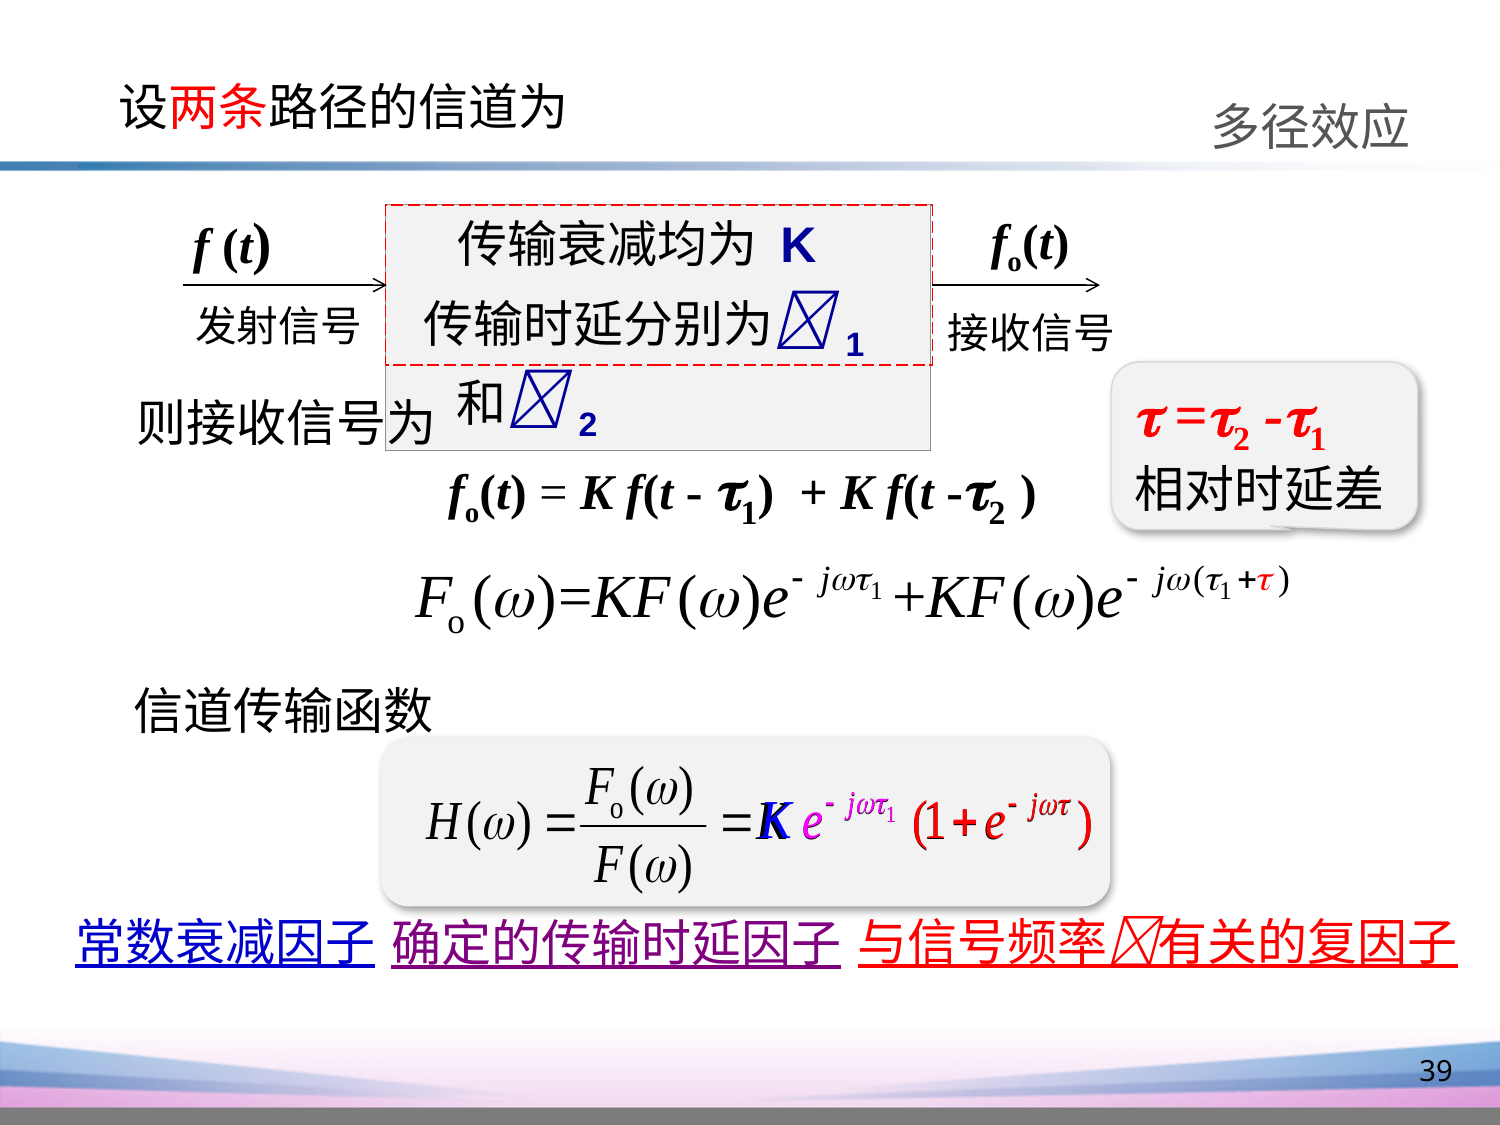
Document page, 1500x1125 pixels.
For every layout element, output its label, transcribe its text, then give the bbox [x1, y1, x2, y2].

text_box 确定的传输时延因子 [376, 905, 856, 979]
text_box [385, 204, 933, 366]
text_box  =2 -1 相对时延差 [1111, 361, 1418, 530]
text_box fo(t) = K f(t - 1) + K f(t -2 ) [433, 456, 1112, 539]
text_box 与信号频率有关的复因子 [843, 904, 1473, 978]
text_box 传输衰减均为 K 传输时延分别为1和2 [385, 366, 931, 451]
text_box 常数衰减因子 [60, 904, 412, 978]
text_box 则接收信号为 [121, 383, 452, 459]
picture [0, 1, 1500, 1125]
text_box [403, 551, 1301, 649]
text_box 发射信号 [180, 292, 378, 358]
text_box fo(t) [976, 202, 1108, 286]
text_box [742, 778, 1103, 862]
slide_number 39 [1154, 1023, 1468, 1100]
text_box 多径效应 [1196, 88, 1426, 164]
text_box f (t) [178, 197, 400, 283]
text_box 信道传输函数 [118, 672, 491, 747]
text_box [417, 752, 1101, 904]
text_box 接收信号 [933, 299, 1130, 365]
text_box 设两条路径的信道为 [103, 67, 647, 143]
text_box [380, 737, 1111, 904]
